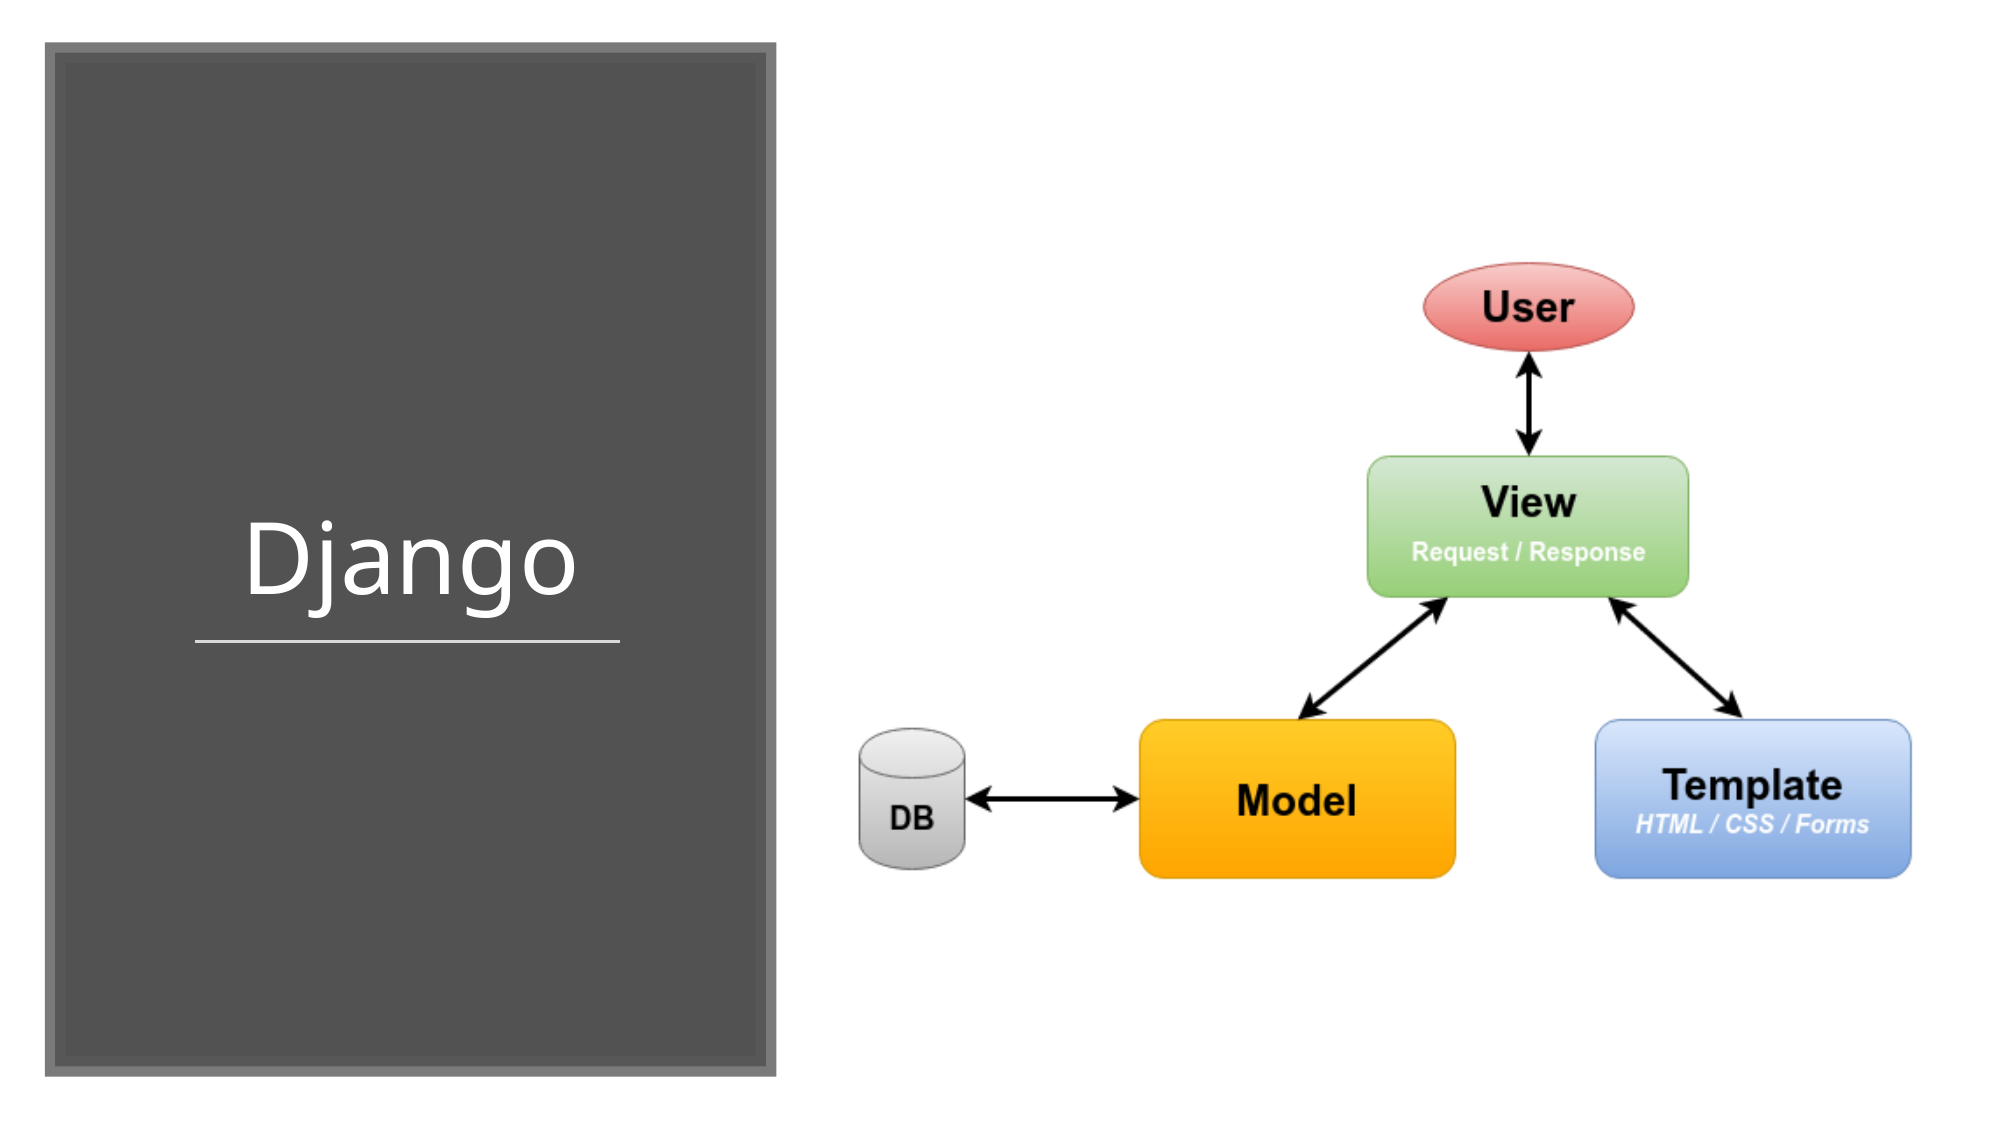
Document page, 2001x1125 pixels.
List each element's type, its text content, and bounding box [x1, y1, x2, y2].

text_box [54, 52, 767, 1067]
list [845, 245, 1921, 881]
title Django [110, 149, 711, 624]
